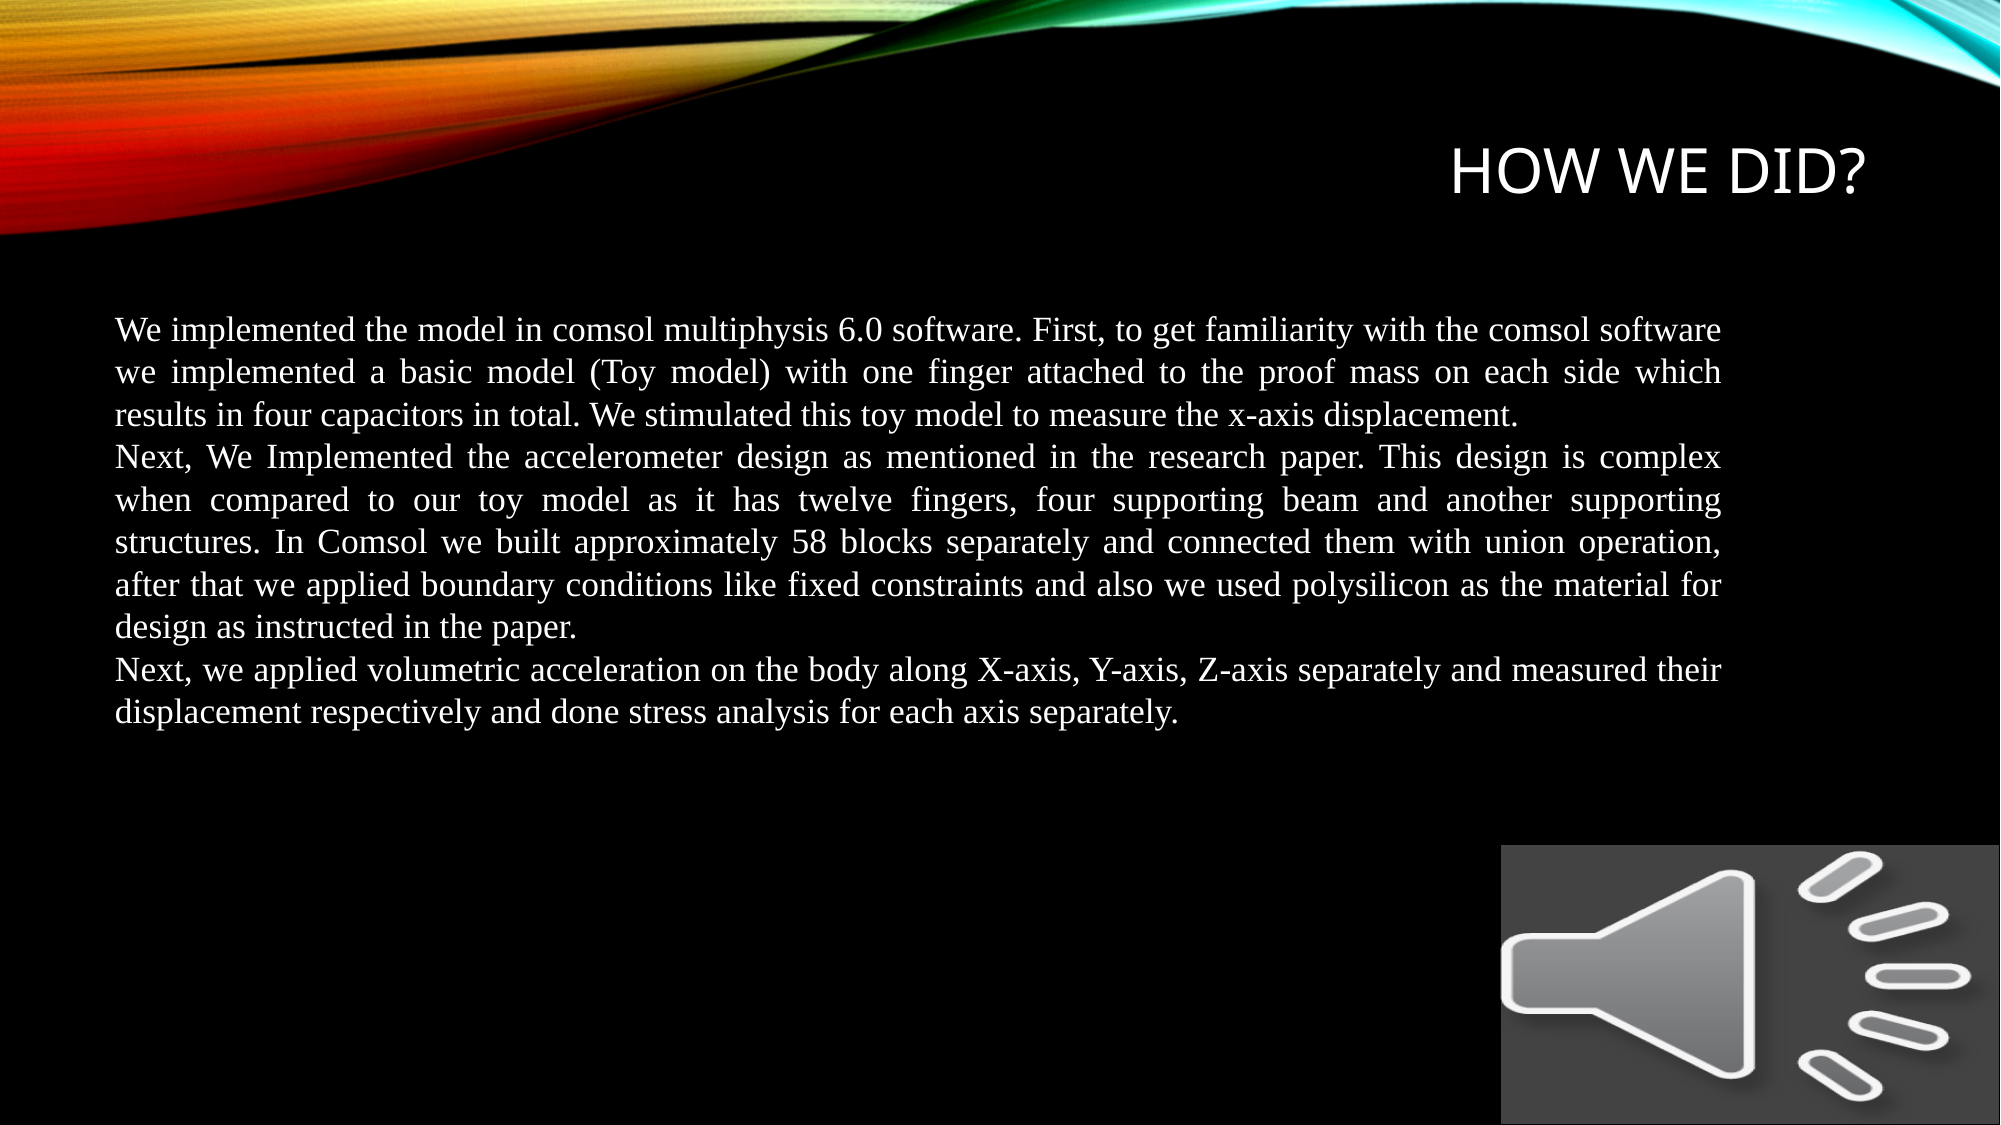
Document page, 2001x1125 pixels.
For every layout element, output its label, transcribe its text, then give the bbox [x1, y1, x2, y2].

title How we did? [469, 67, 1882, 280]
picture [0, 0, 2000, 237]
text_box We implemented the model in comsol multiphysis 6.0 software. First, to get familiarity with the comsol software we implemented a basic model (Toy model) with one finger attached to the proof mass on each side which results in four capacitors in total. We stimulated this toy model to measure the x-axis displacement. Next, We Implemented the accelerometer design as mentioned in the research paper. This design is complex when compared to our toy model as it has twelve fingers, four supporting beam and another supporting structures. In Comsol we built approximately 58 blocks separately and connected them with union operation, after that we applied boundary conditions like fixed constraints and also we used polysilicon as the material for design as instructed in the paper. Next, we applied volumetric acceleration on the body along X-axis, Y-axis, Z-axis separately and measured their displacement respectively and done stress analysis for each axis separately. [100, 298, 1738, 739]
picture [1499, 843, 2000, 1125]
